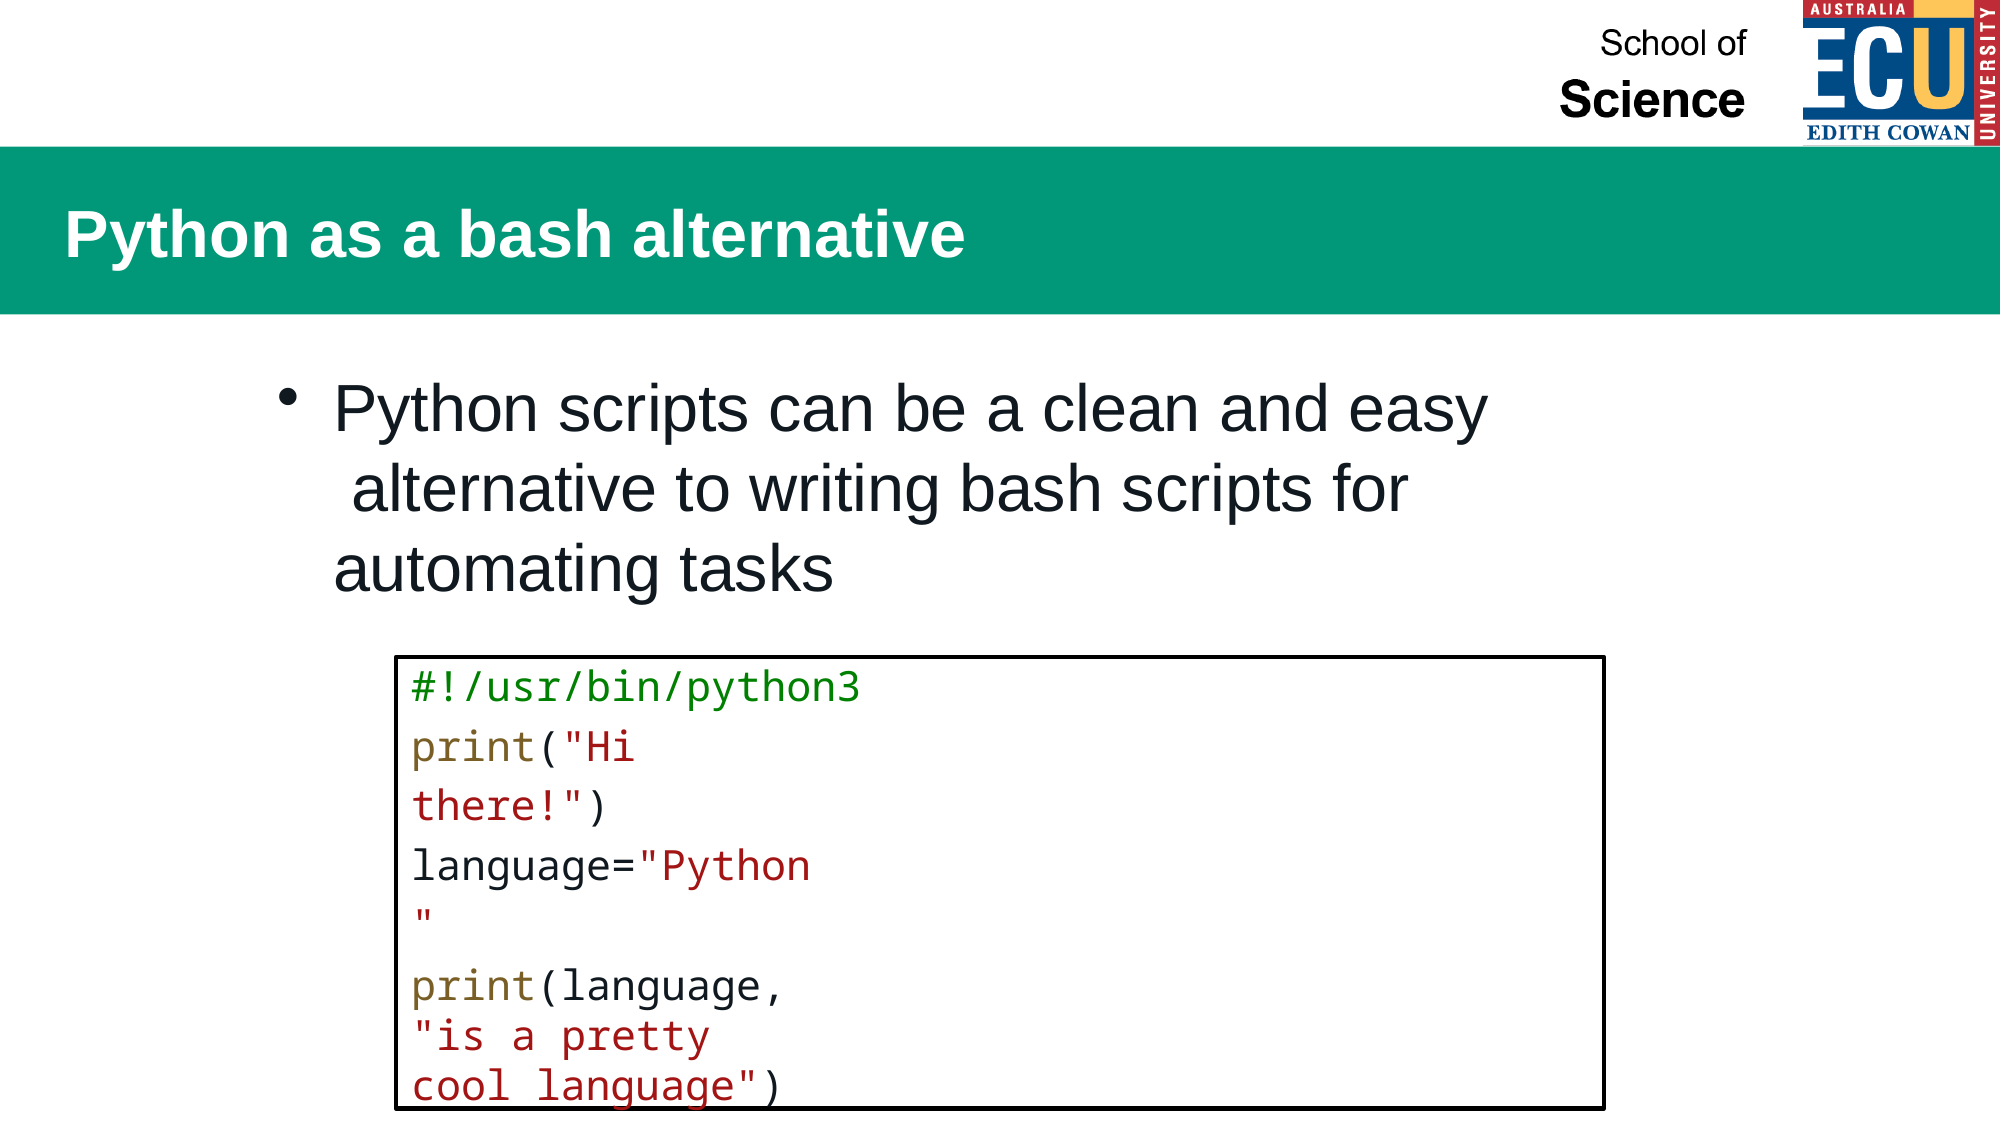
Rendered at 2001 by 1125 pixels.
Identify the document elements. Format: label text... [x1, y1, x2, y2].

text_box Python scripts can be a clean and easy alternative to writing bash scripts for automating tasks [274, 362, 1494, 605]
picture [1560, 0, 2000, 146]
title Python as a bash alternative [62, 134, 1938, 325]
text_box #!/usr/bin/python3 print("Hi there!") language="Python" print(language, "is a pretty cool language") [395, 656, 1604, 1109]
